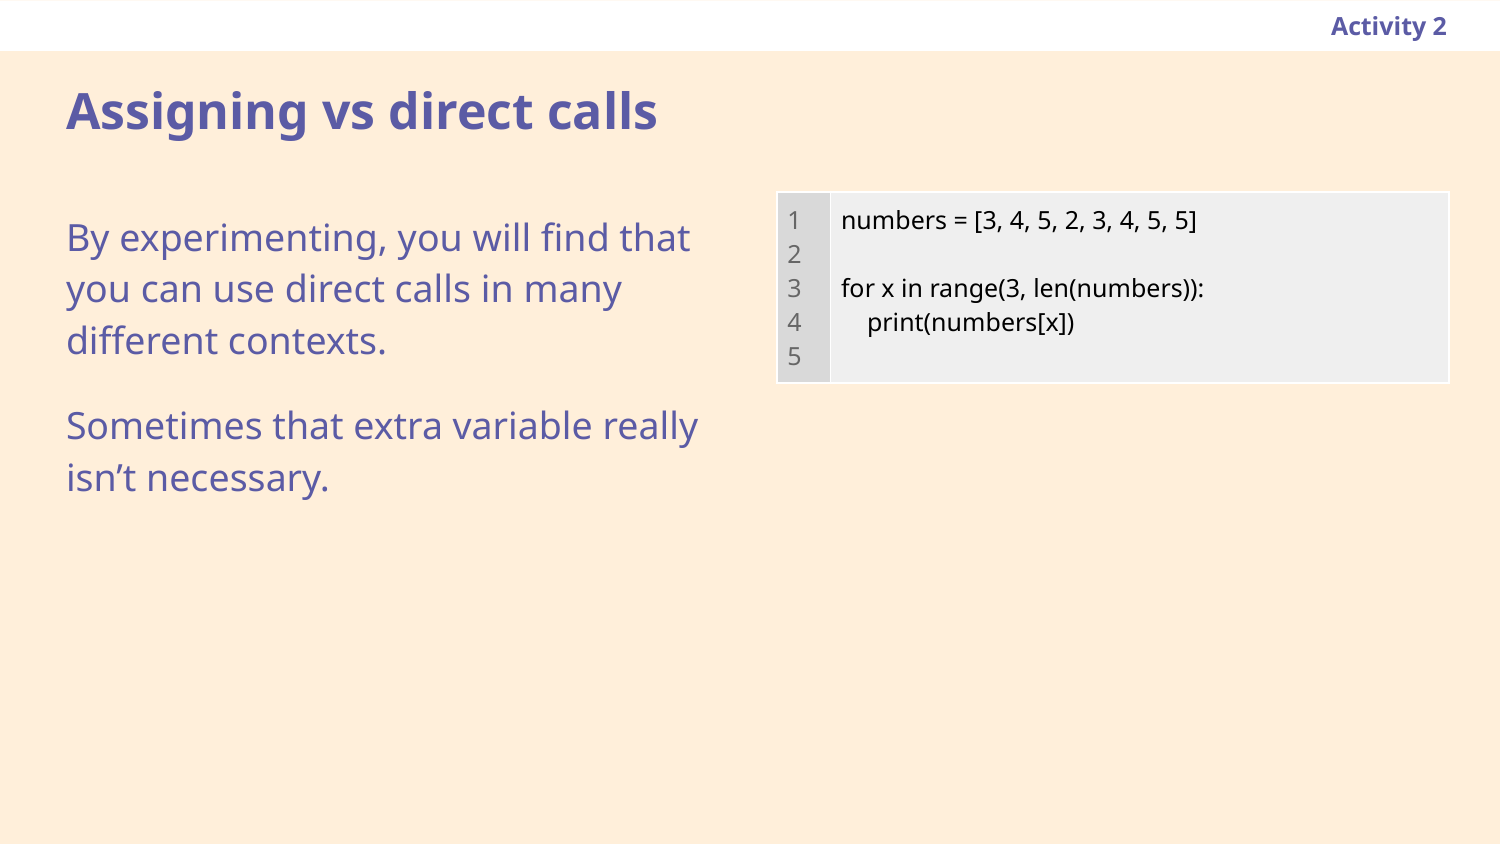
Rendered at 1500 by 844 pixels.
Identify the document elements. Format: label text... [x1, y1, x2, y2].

title Assigning vs direct calls [51, 52, 1449, 167]
subtitle Activity 2 [862, 0, 1448, 52]
table_header numbers = [3, 4, 5, 2, 3, 4, 5, 5] for x in range(3, len(numbers)): print(numbers[x]) [831, 193, 1448, 382]
table_header 1 2 3 4 5 [778, 193, 830, 382]
list By experimenting, you will find that you can use direct calls in many different contexts. Sometimes that extra variable really isn’t necessary. [51, 191, 723, 793]
